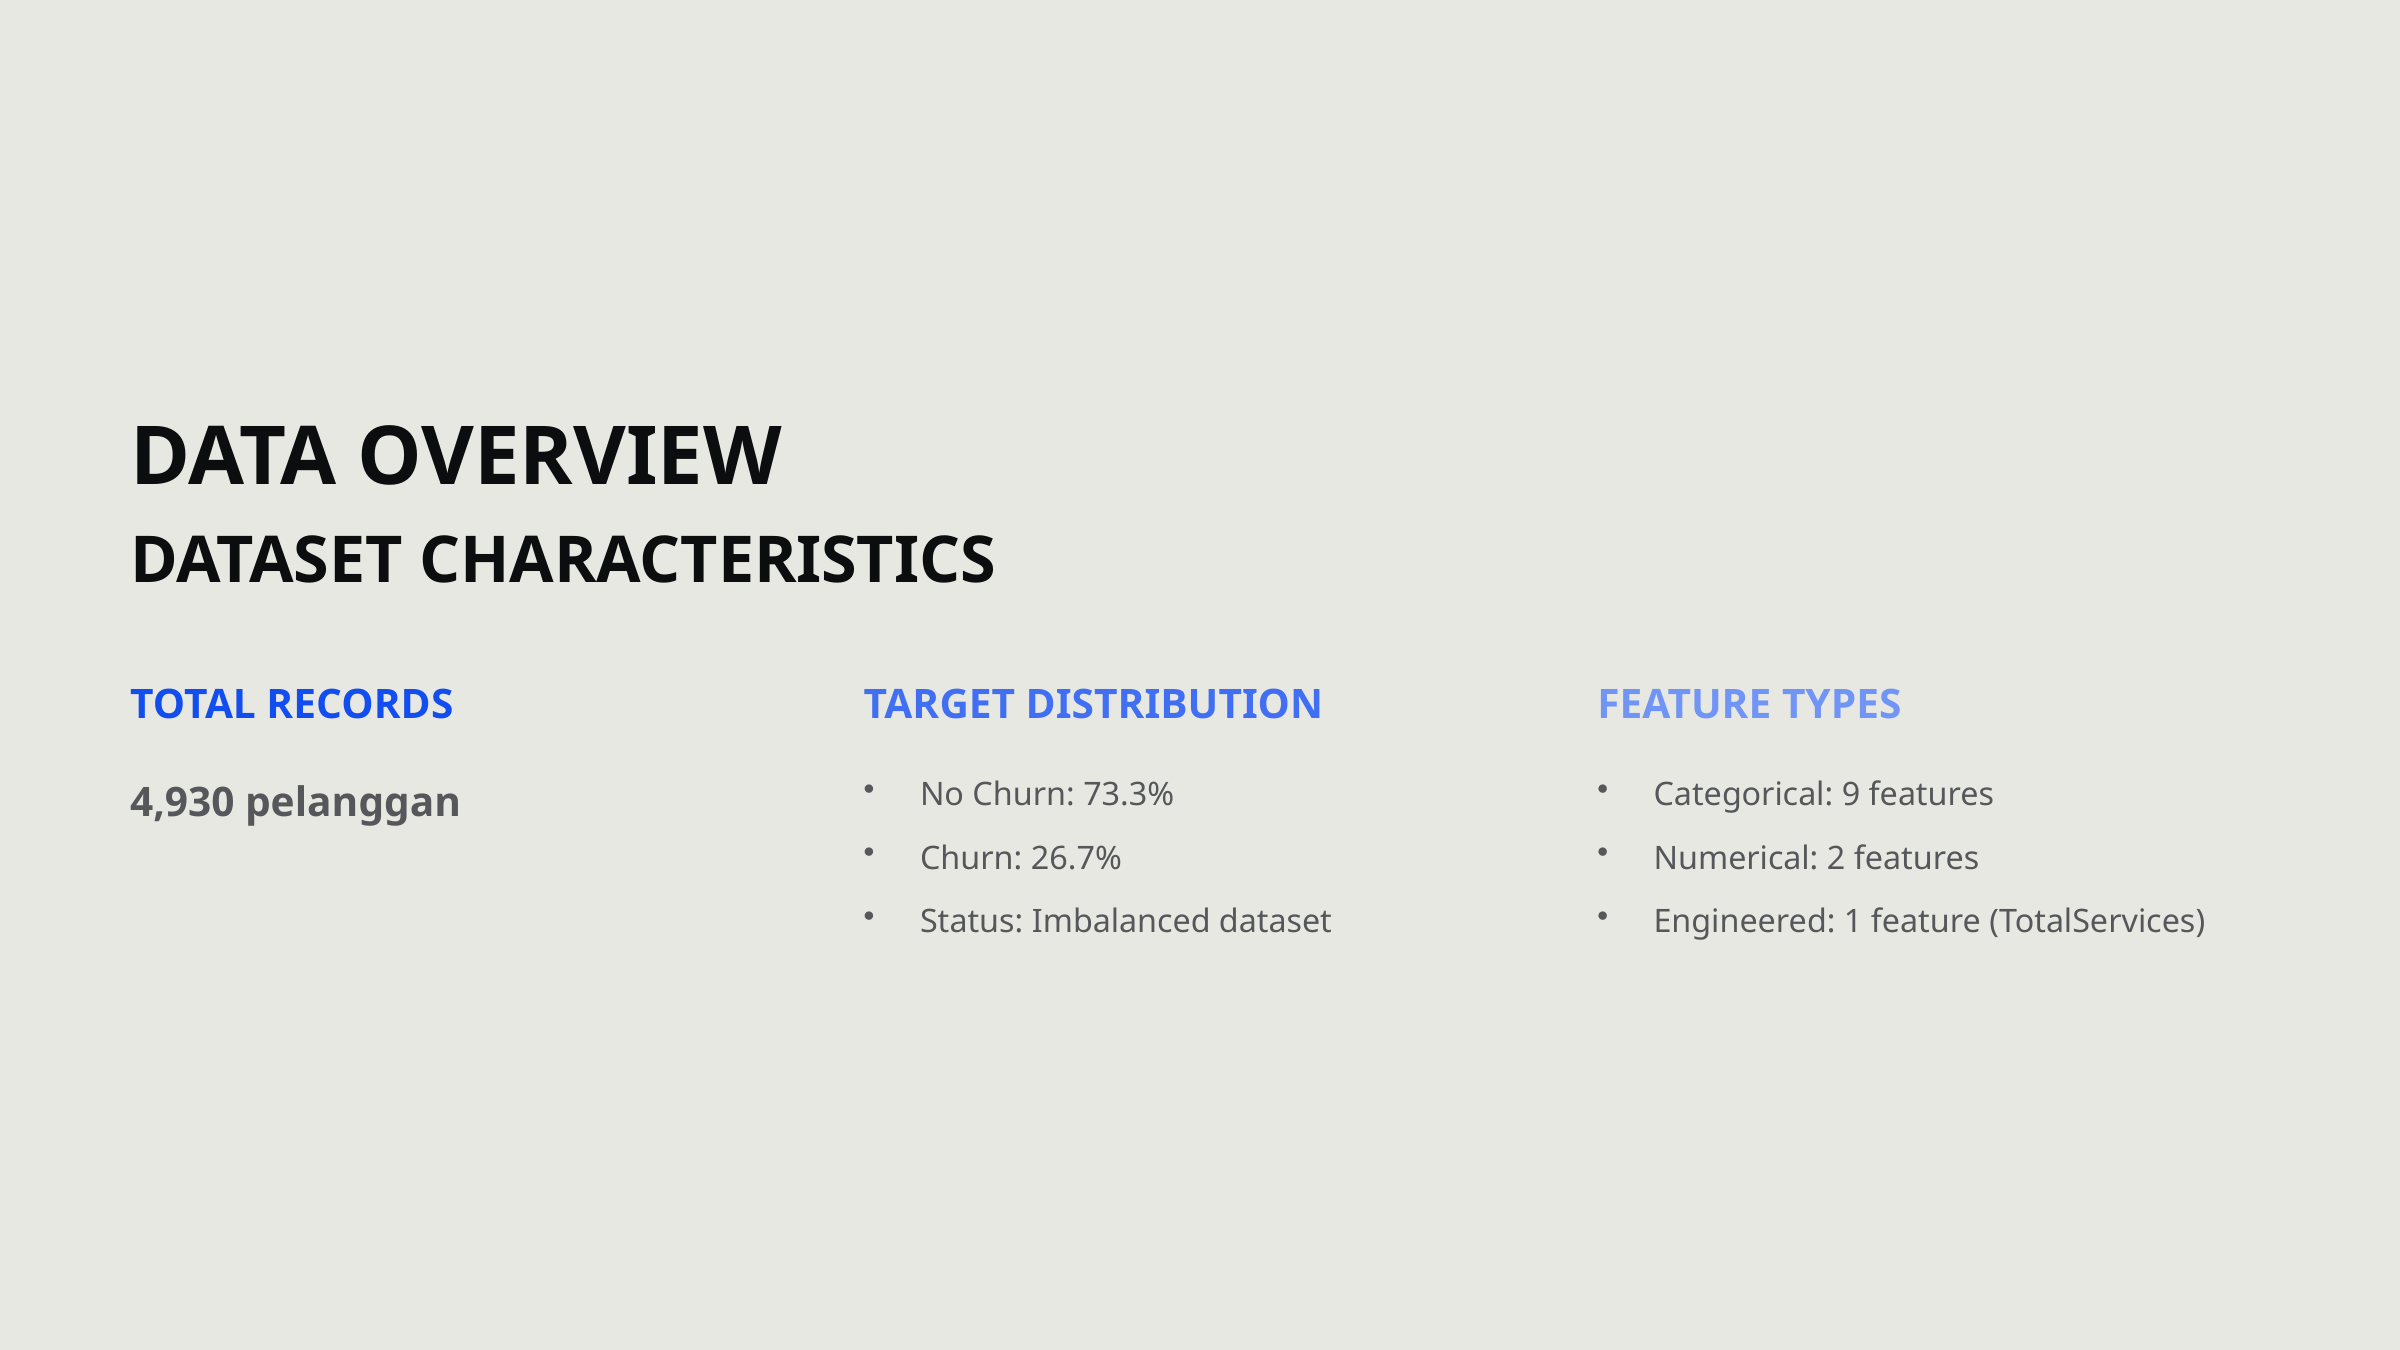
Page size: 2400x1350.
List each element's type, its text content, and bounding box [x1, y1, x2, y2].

text_box TOTAL RECORDS [130, 676, 538, 728]
text_box TARGET DISTRIBUTION [863, 676, 1391, 728]
text_box Status: Imbalanced dataset [863, 887, 1517, 940]
text_box 4,930 pelanggan [130, 760, 784, 826]
text_box No Churn: 73.3% [863, 760, 1517, 813]
text_box Numerical: 2 features [1597, 823, 2273, 876]
text_box Engineered: 1 feature (TotalServices) [1597, 887, 2273, 940]
text_box Churn: 26.7% [863, 823, 1517, 876]
text_box FEATURE TYPES [1597, 676, 2005, 728]
text_box DATA OVERVIEW [130, 399, 945, 501]
text_box Categorical: 9 features [1597, 760, 2273, 813]
text_box DATASET CHARACTERISTICS [130, 514, 1161, 596]
